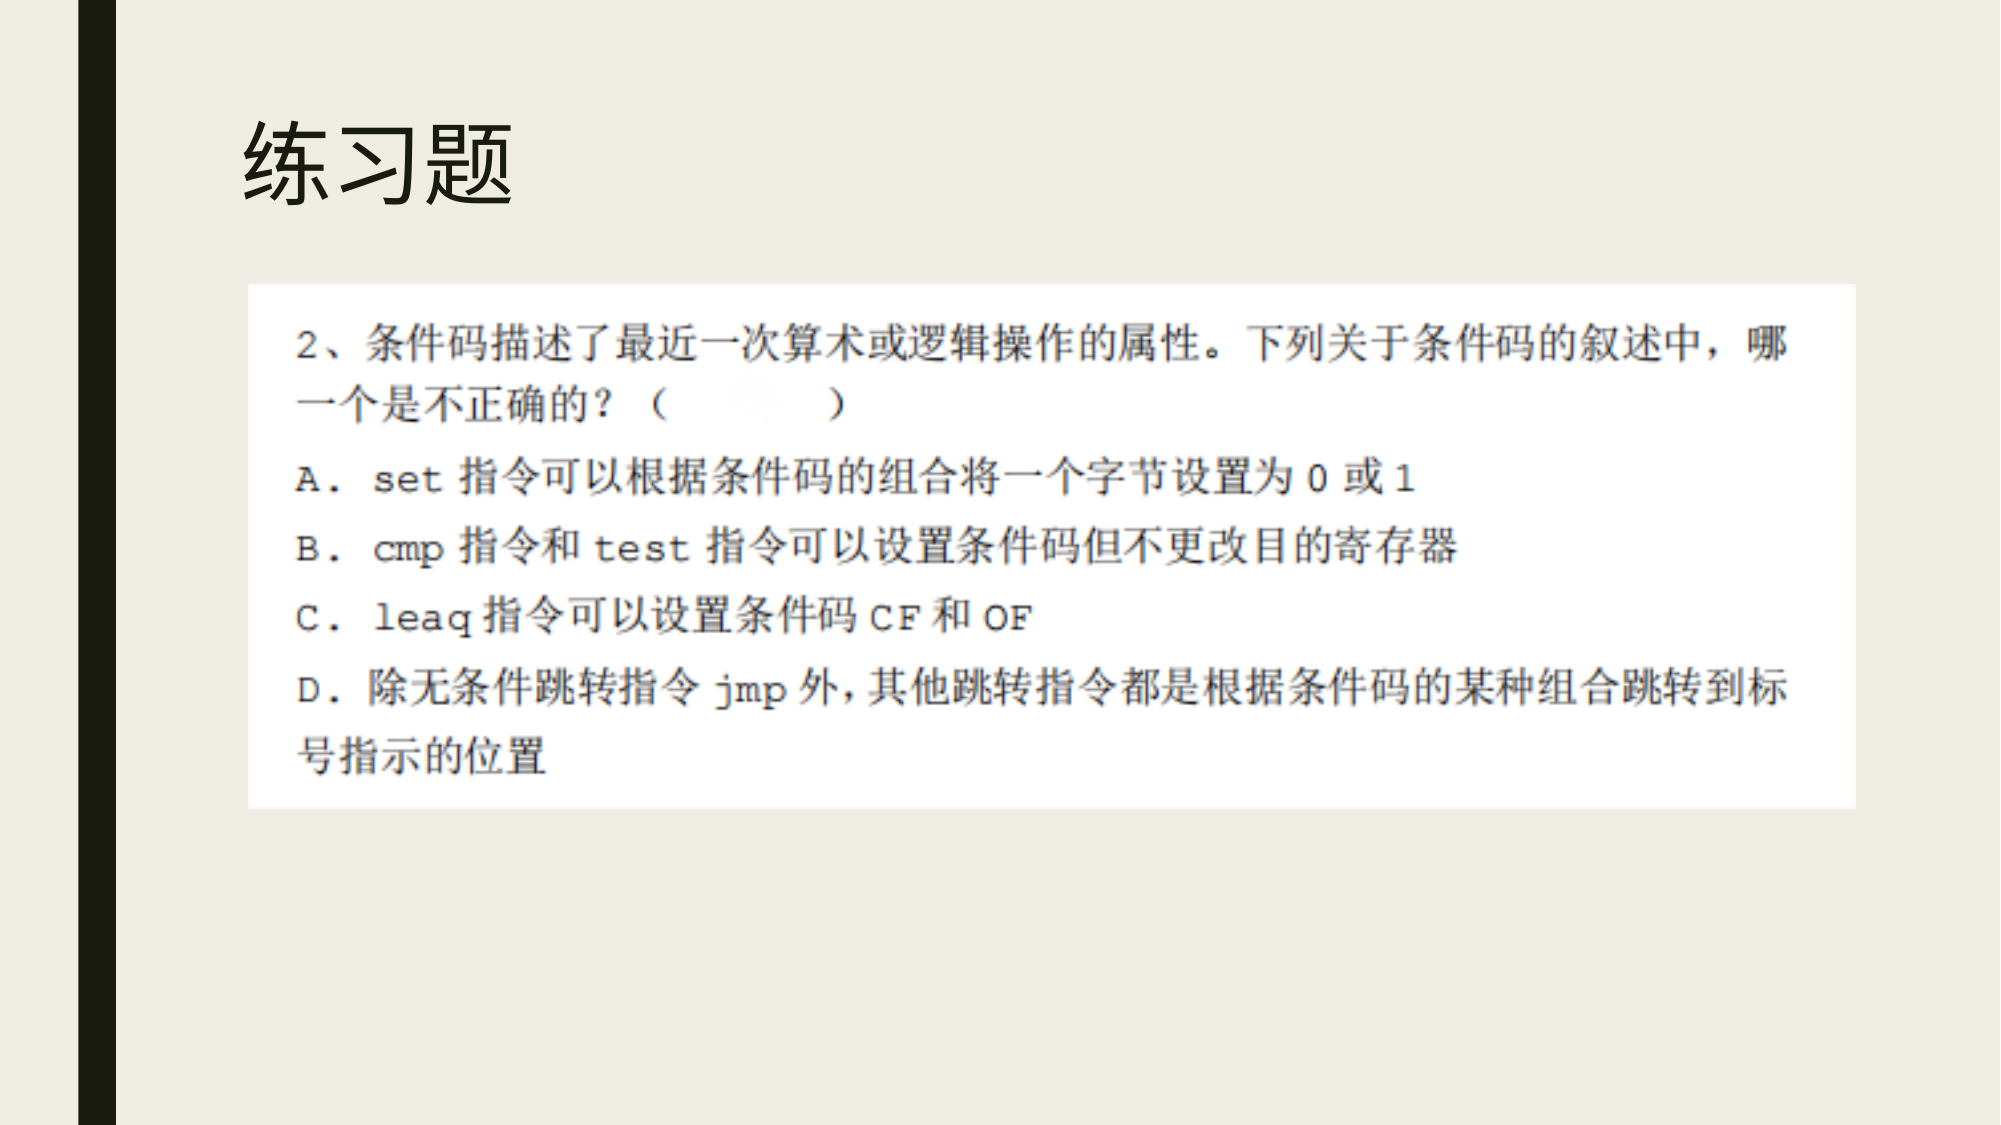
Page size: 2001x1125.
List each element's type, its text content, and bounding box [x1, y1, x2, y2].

picture [248, 284, 1856, 809]
title 练习题 [225, 112, 1800, 357]
